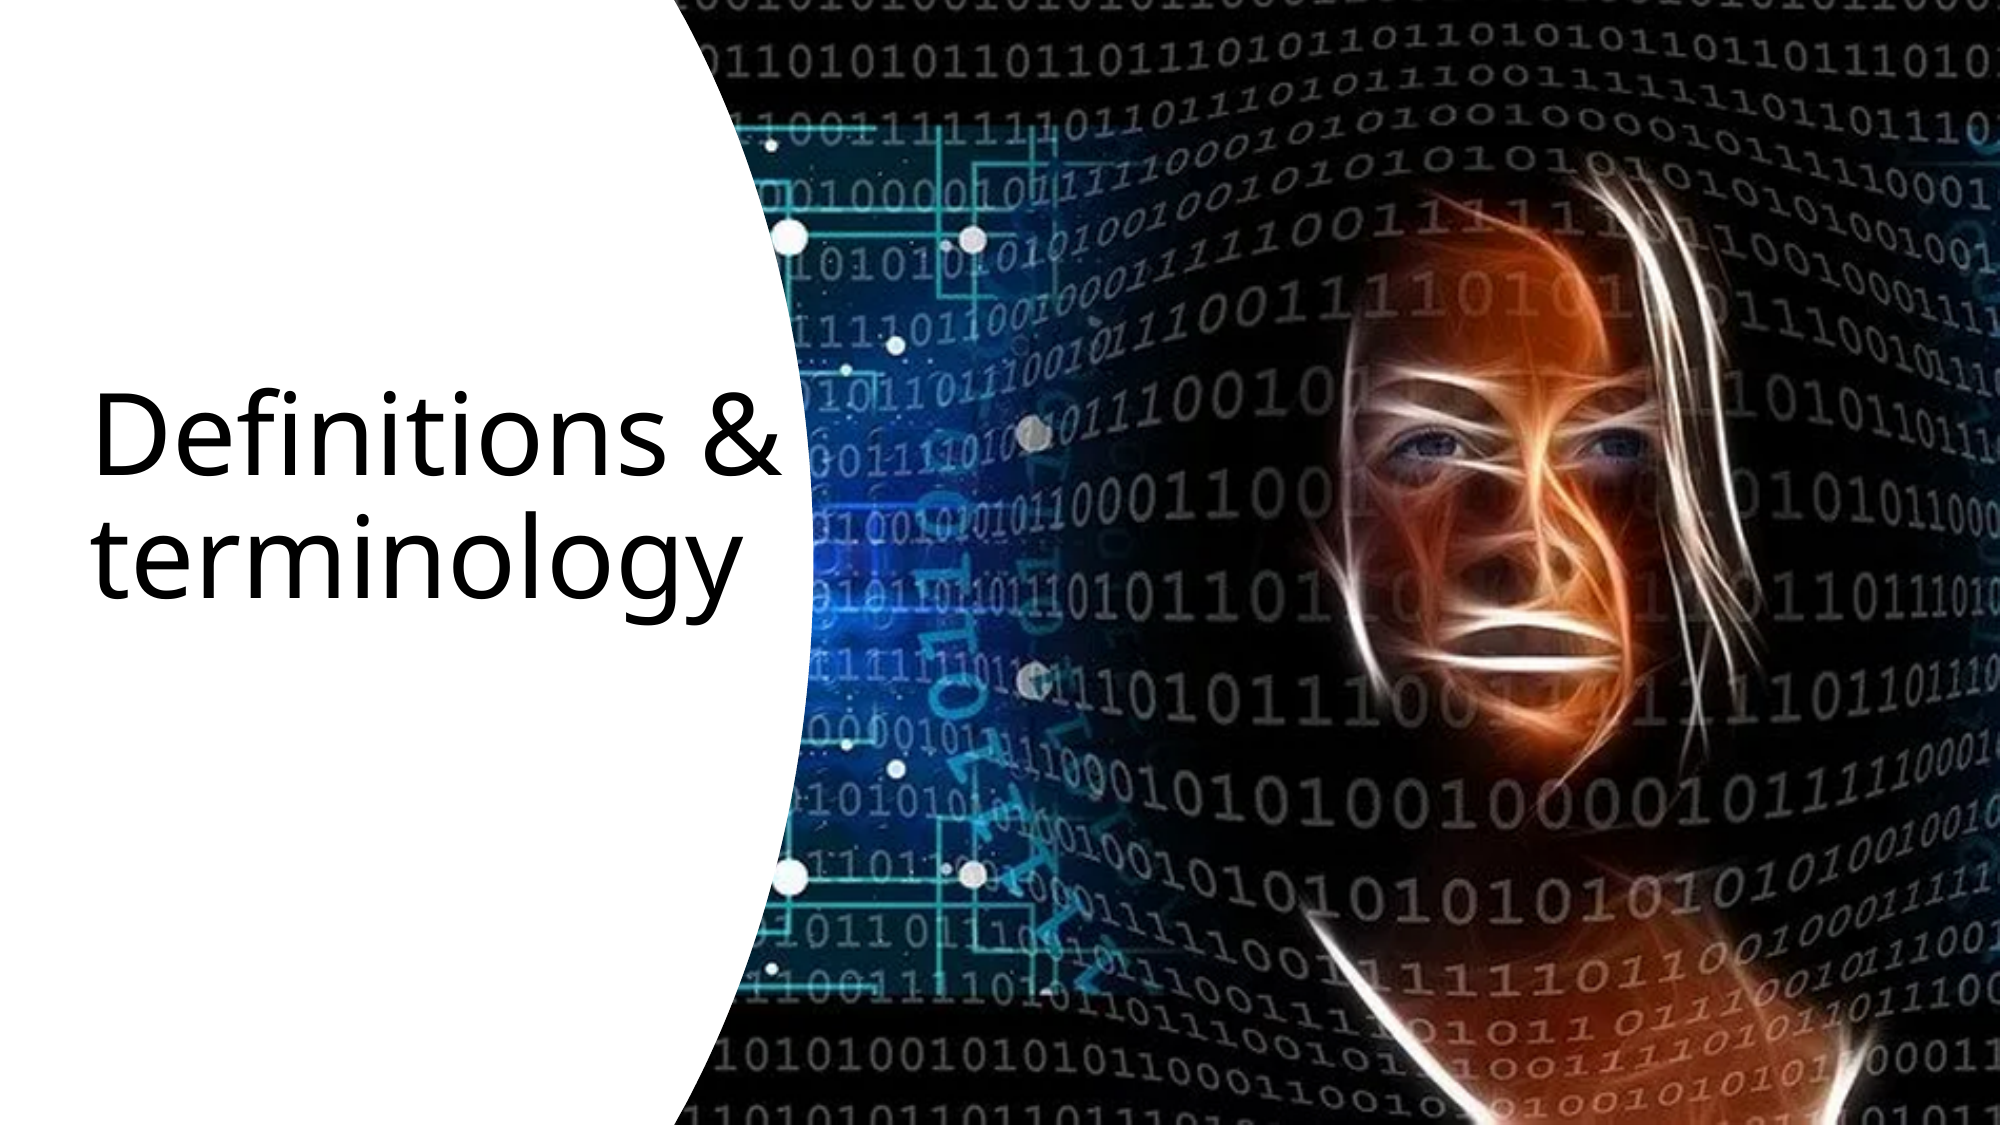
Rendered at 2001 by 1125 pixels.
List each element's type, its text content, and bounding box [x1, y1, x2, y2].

title Definitions & terminology [74, 202, 674, 632]
picture [674, 0, 2000, 1125]
